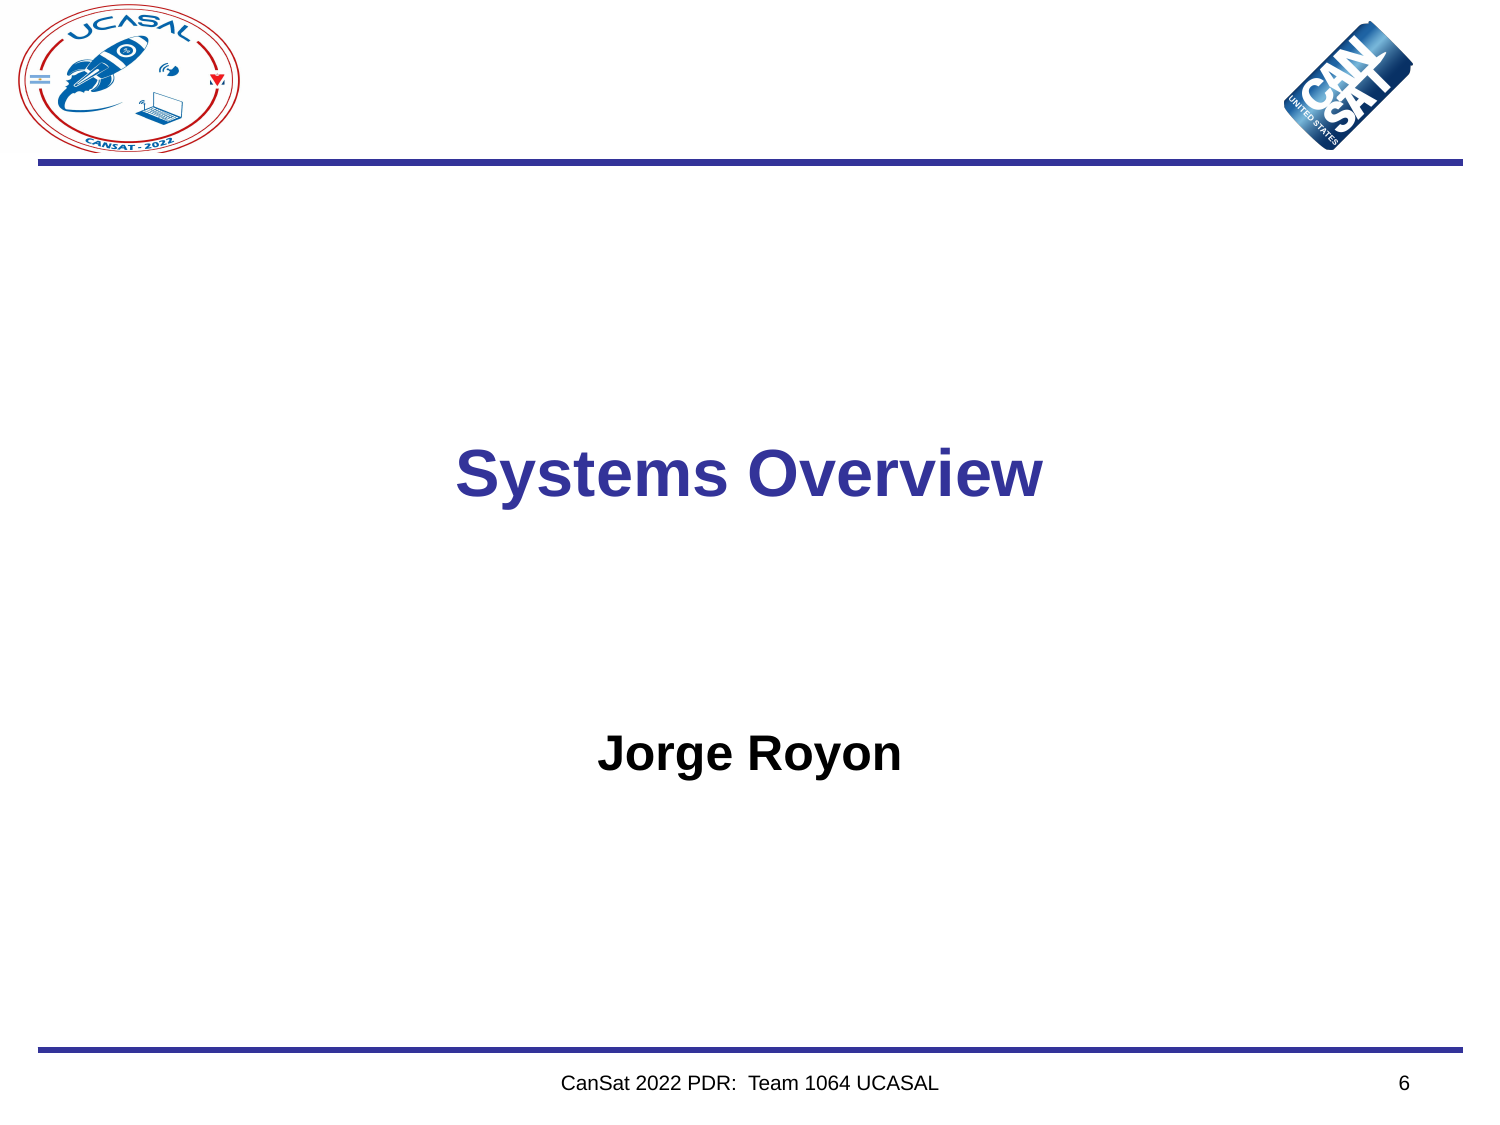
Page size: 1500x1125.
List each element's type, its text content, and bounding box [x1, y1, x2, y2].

subtitle Jorge Royon [225, 712, 1275, 925]
picture [1284, 21, 1413, 150]
title Systems Overview [112, 349, 1388, 591]
footer CanSat 2022 PDR: Team 1064 UCASAL [450, 1062, 1050, 1103]
slide_number ‹#› [1312, 1062, 1425, 1104]
picture [0, 0, 260, 153]
